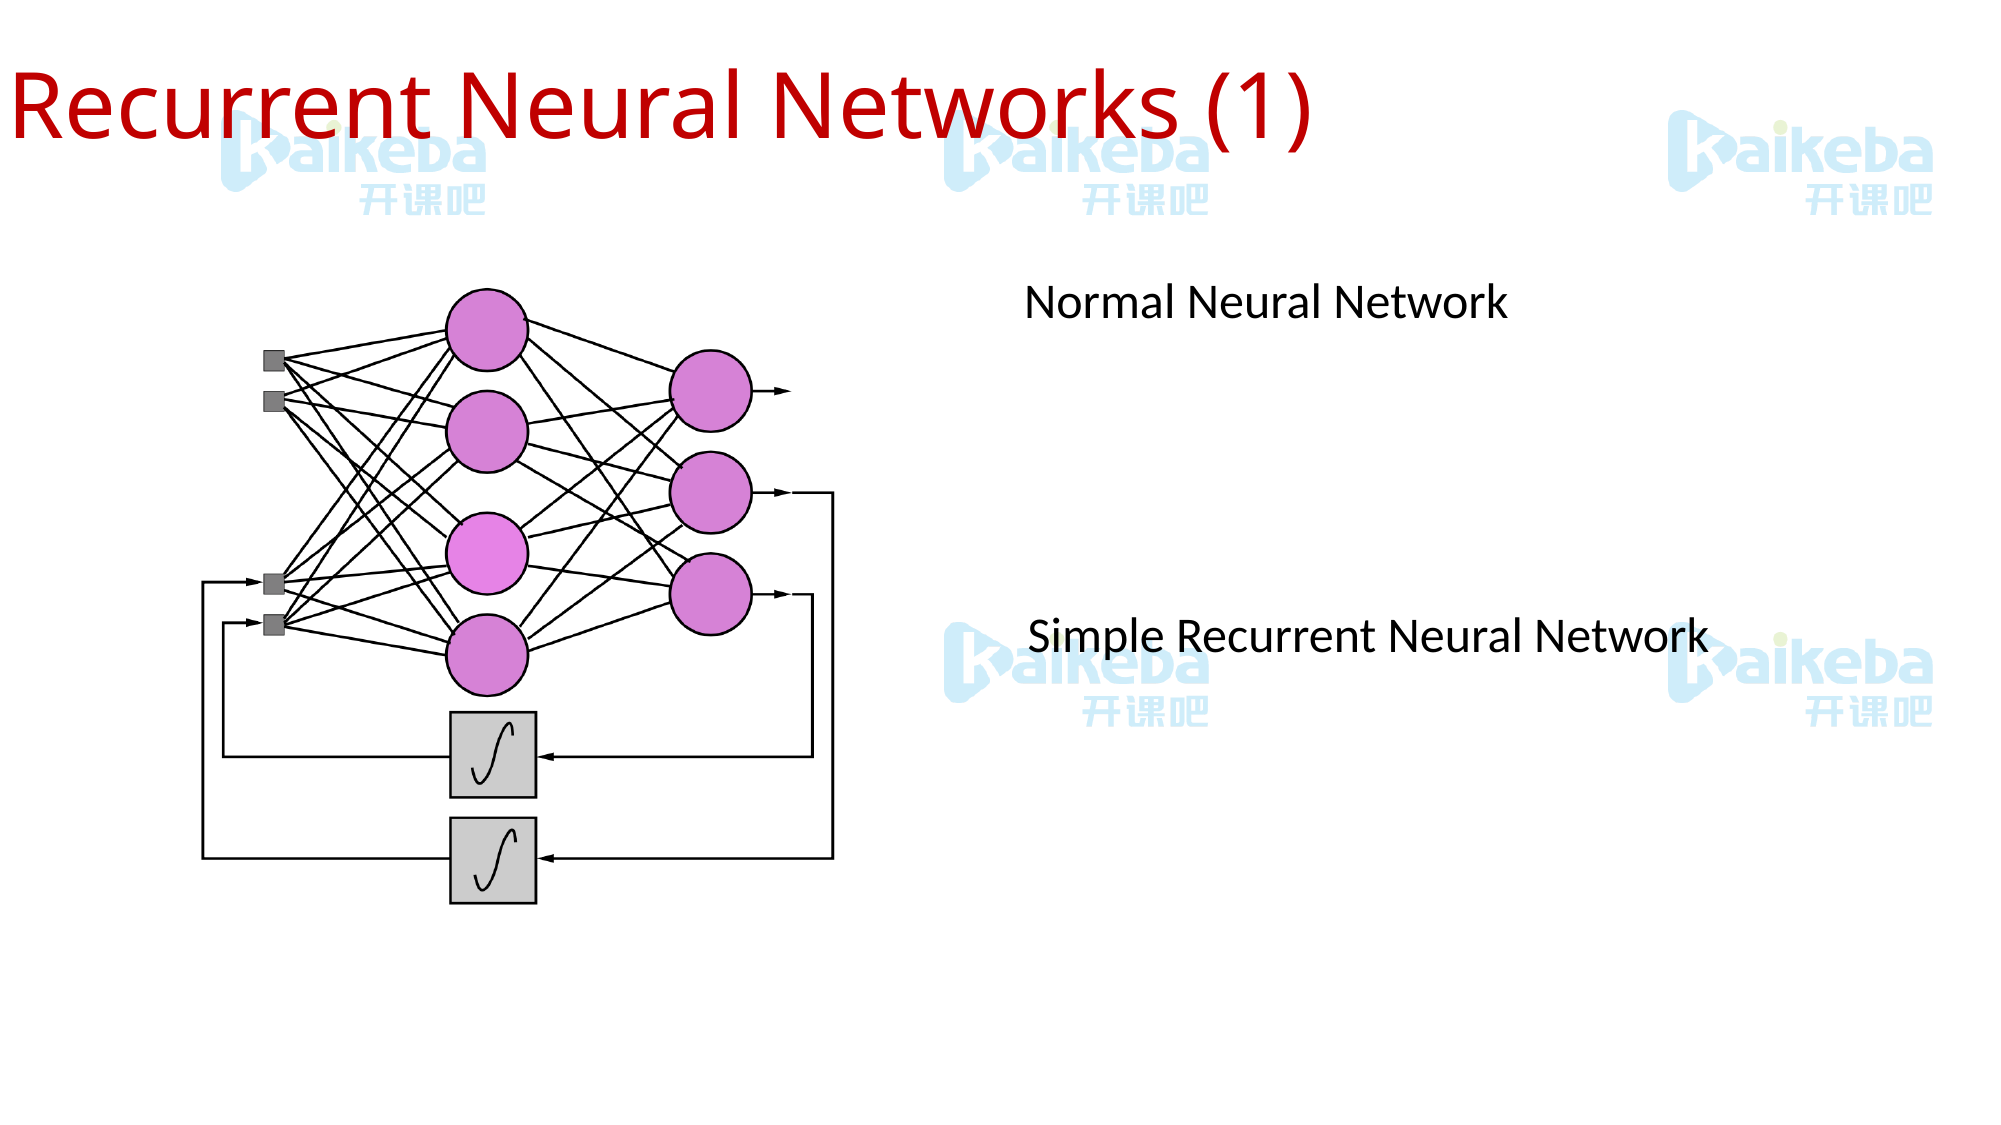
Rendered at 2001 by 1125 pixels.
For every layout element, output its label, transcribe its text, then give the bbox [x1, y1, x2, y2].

title Recurrent Neural Networks (1) [0, 0, 1726, 218]
picture [137, 260, 887, 930]
